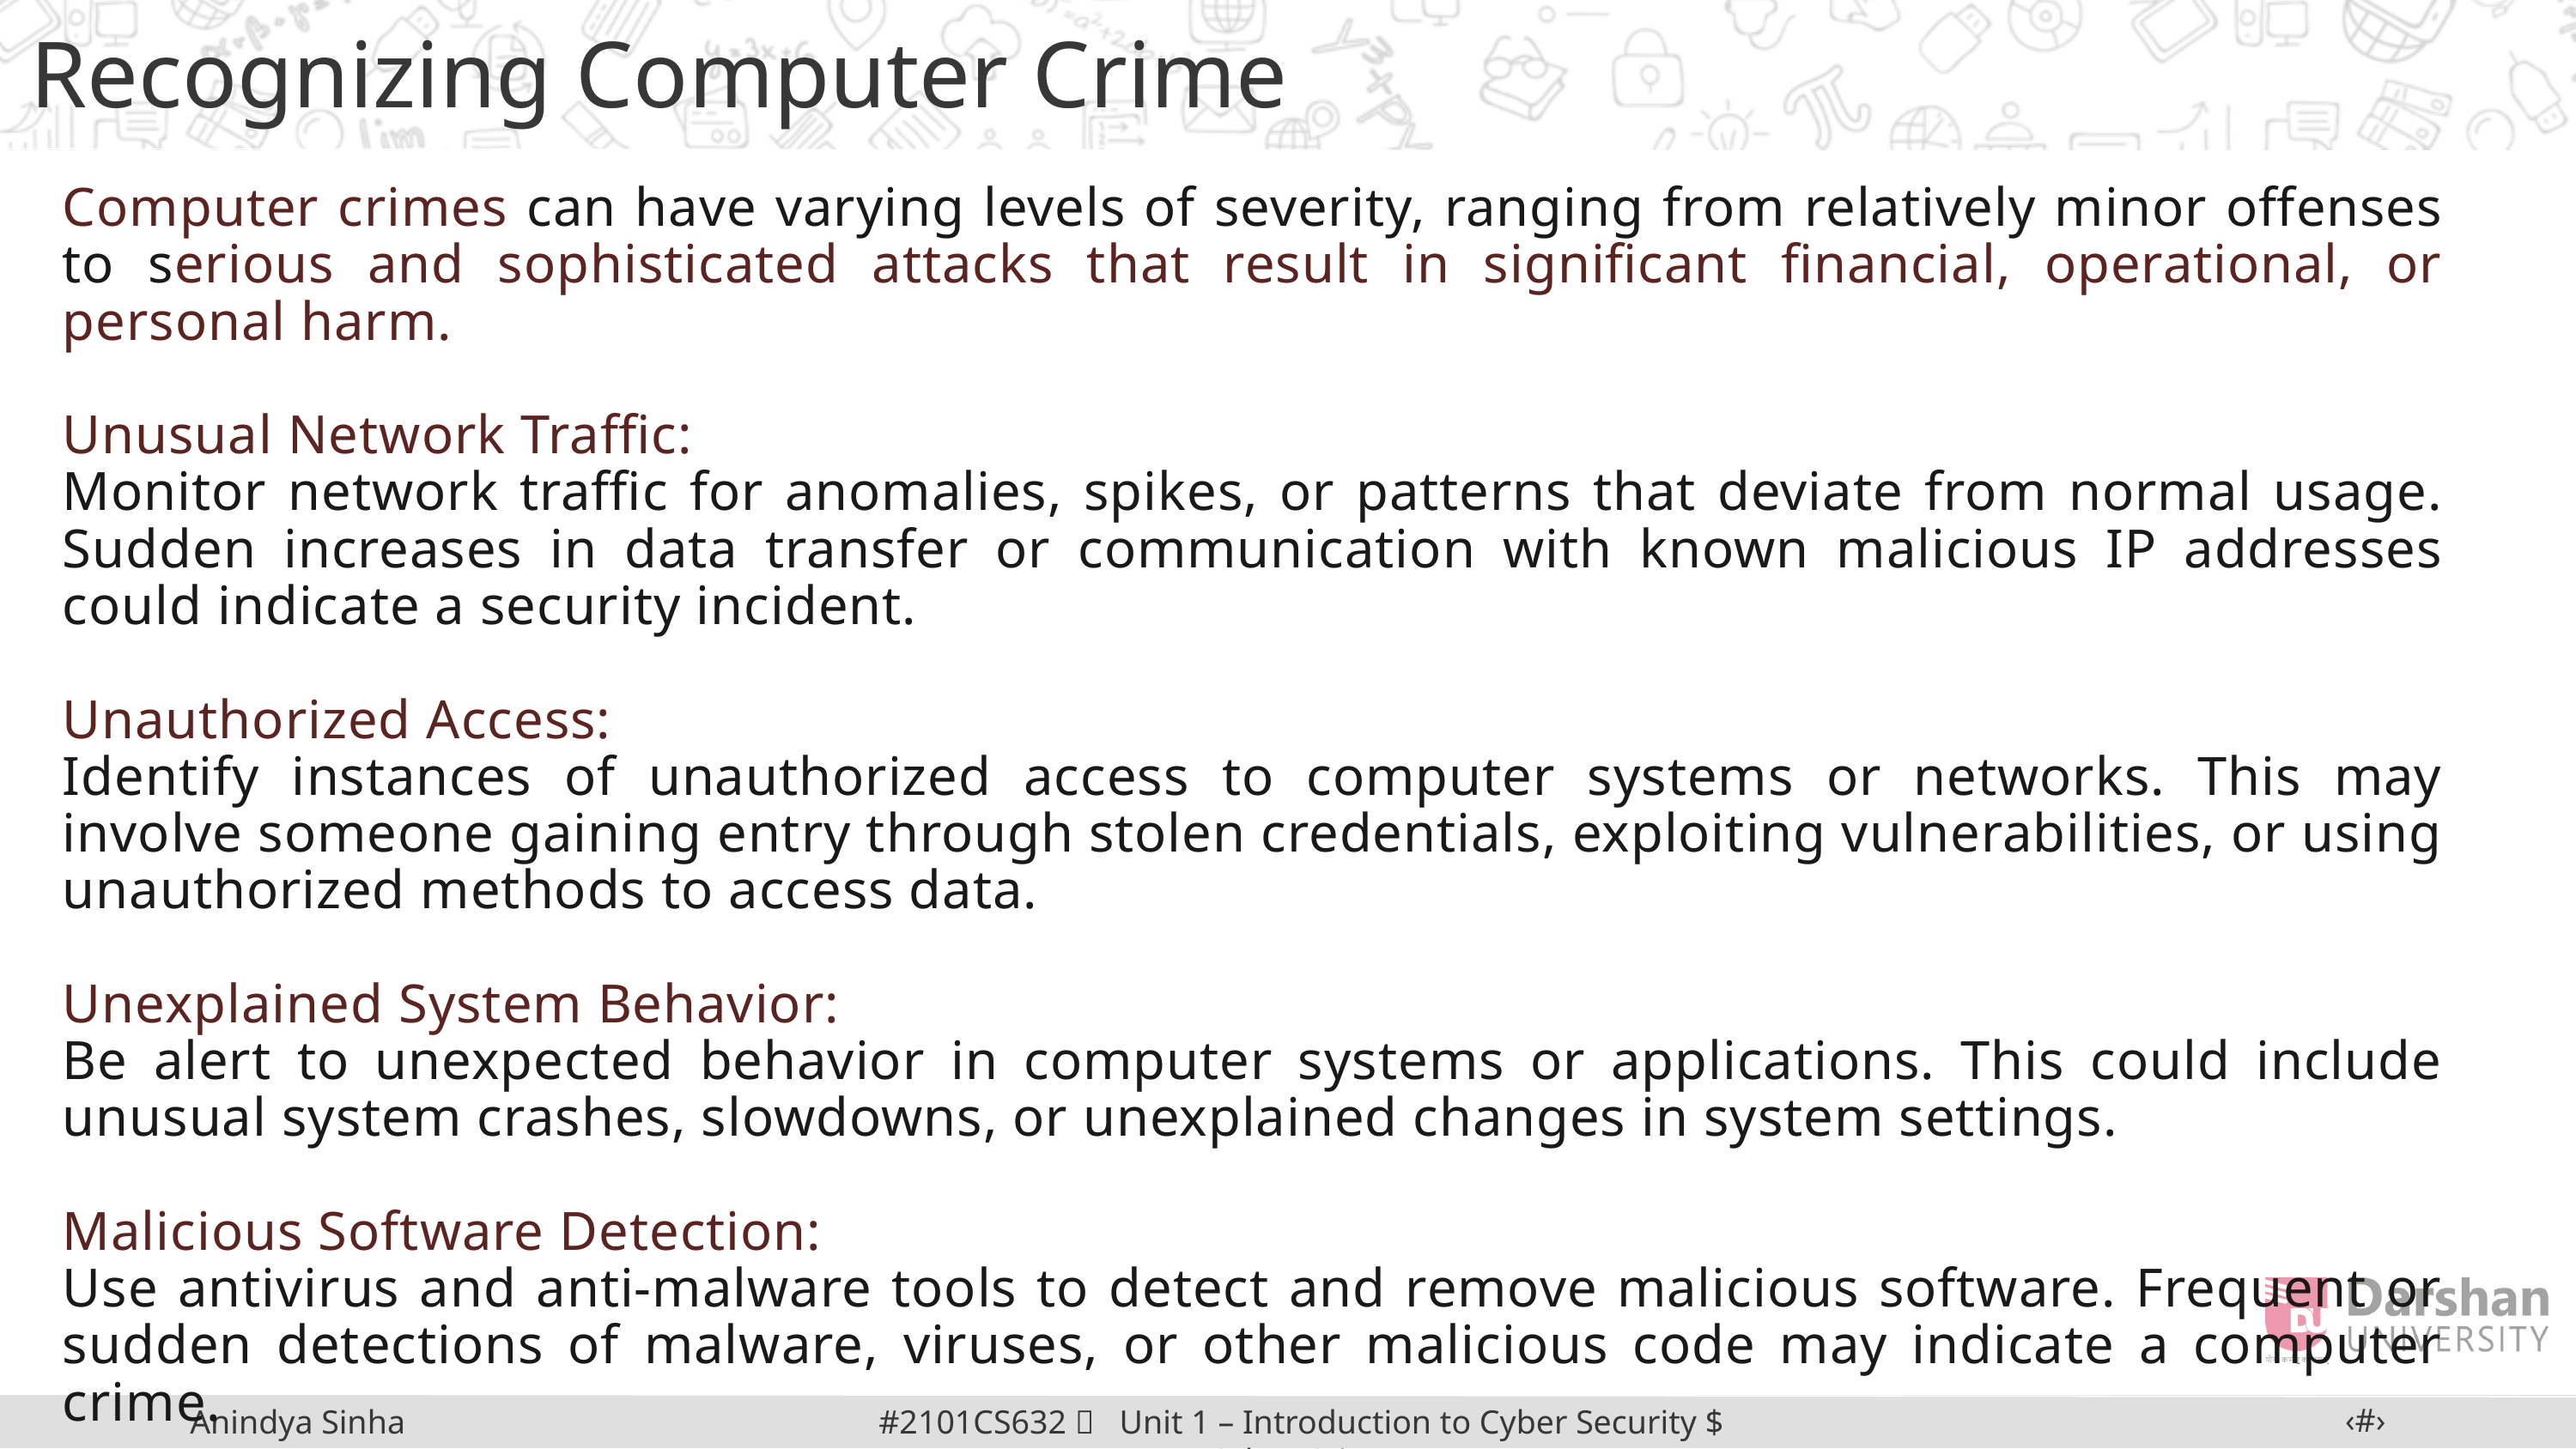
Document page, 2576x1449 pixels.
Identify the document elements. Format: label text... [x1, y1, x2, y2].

text_box Computer crimes can have varying levels of severity, ranging from relatively minor offenses to serious and sophisticated attacks that result in significant financial, operational, or personal harm. Unusual Network Traffic: Monitor network traffic for anomalies, spikes, or patterns that deviate from normal usage. Sudden increases in data transfer or communication with known malicious IP addresses could indicate a security incident. Unauthorized Access: Identify instances of unauthorized access to computer systems or networks. This may involve someone gaining entry through stolen credentials, exploiting vulnerabilities, or using unauthorized methods to access data. Unexplained System Behavior: Be alert to unexpected behavior in computer systems or applications. This could include unusual system crashes, slowdowns, or unexplained changes in system settings. Malicious Software Detection: Use antivirus and anti-malware tools to detect and remove malicious software. Frequent or sudden detections of malware, viruses, or other malicious code may indicate a computer crime. [62, 179, 2446, 1394]
text_box [0, 0, 2576, 150]
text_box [2264, 1276, 2549, 1364]
text_box Recognizing Computer Crime [30, 27, 2546, 126]
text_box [0, 1394, 2576, 1449]
